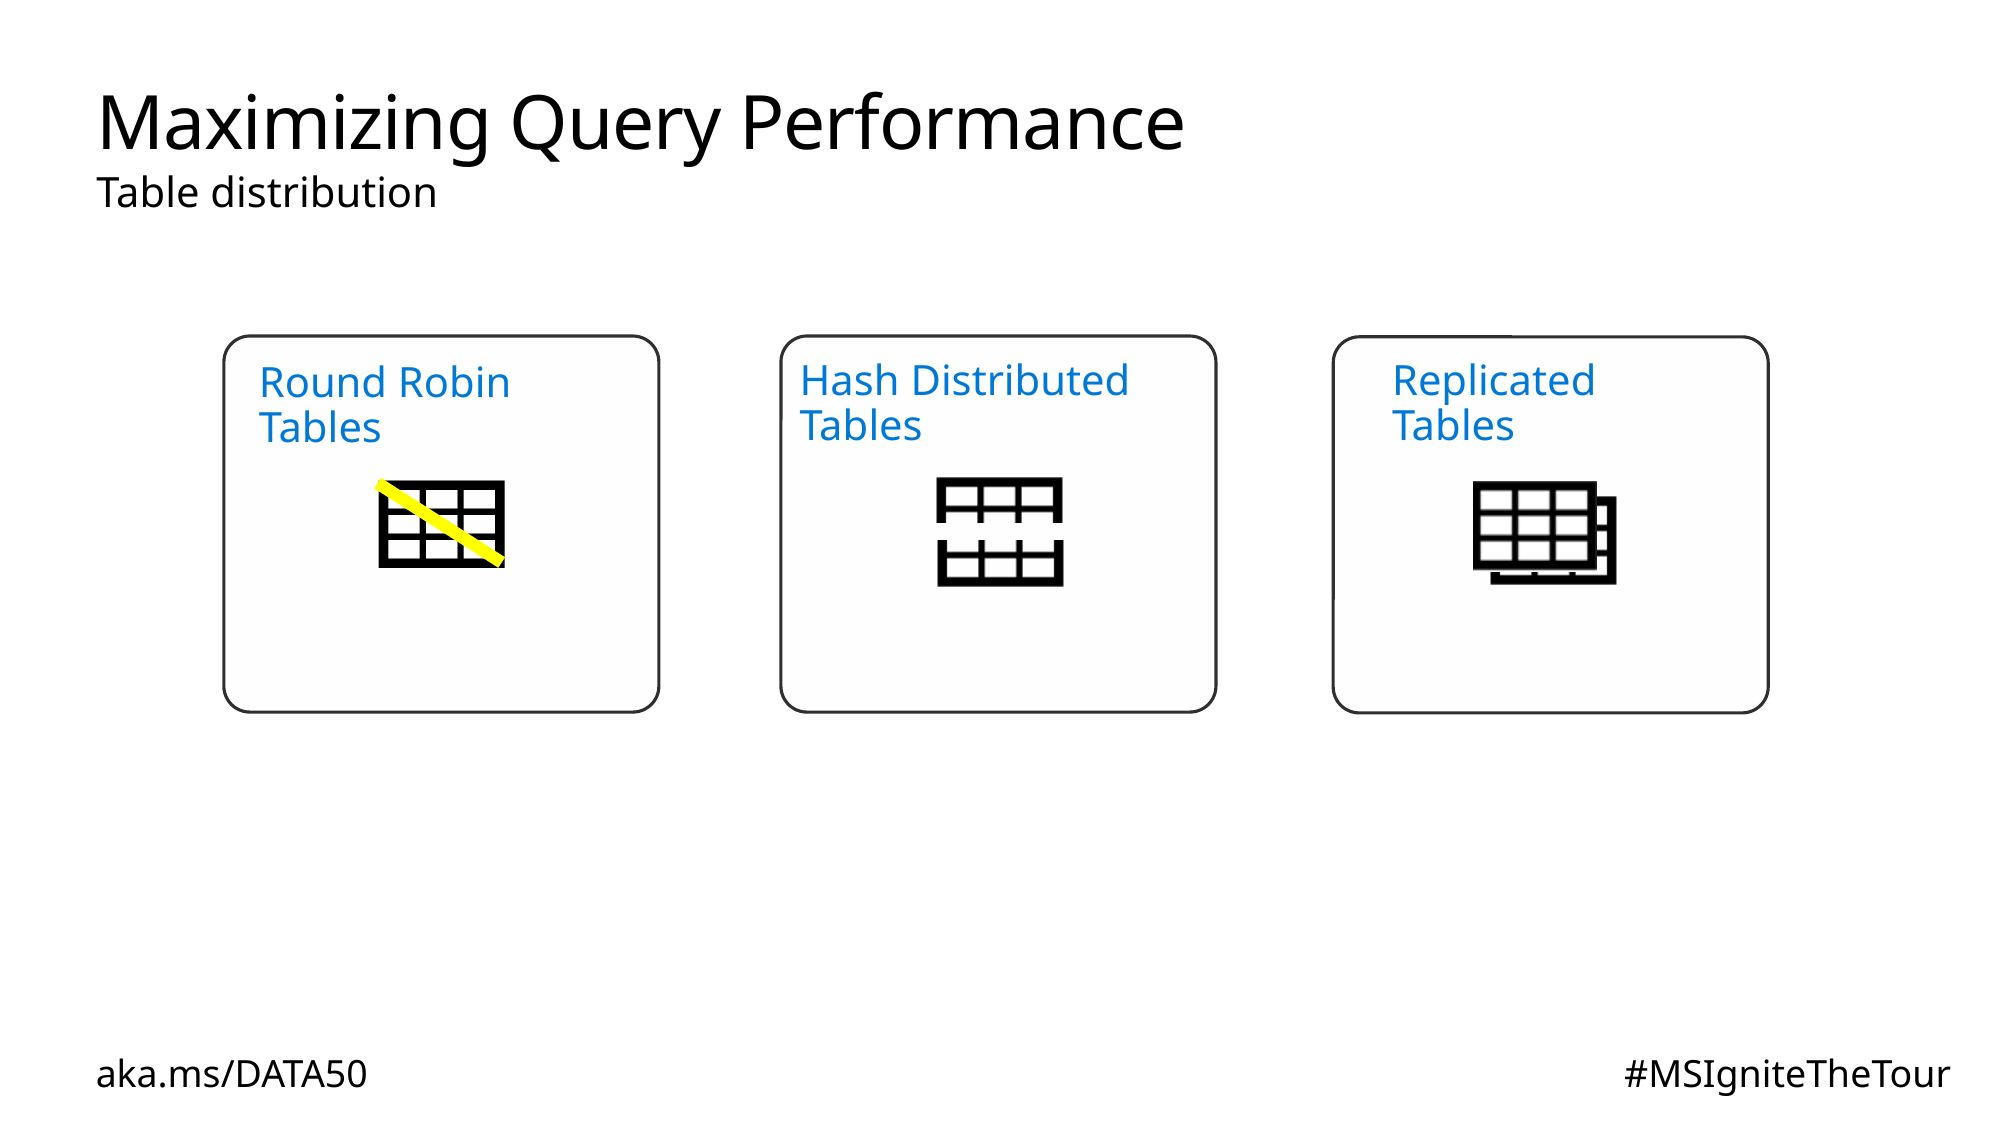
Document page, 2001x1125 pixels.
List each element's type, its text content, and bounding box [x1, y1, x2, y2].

text_box [1332, 336, 1769, 714]
text_box Round Robin Tables [258, 337, 648, 475]
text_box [1472, 465, 1629, 616]
text_box Replicated Tables [1391, 336, 1743, 473]
text_box [223, 335, 660, 713]
title Maximizing Query Performance [96, 75, 1904, 166]
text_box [377, 482, 502, 563]
text_box Hash Distributed Tables [799, 336, 1235, 473]
picture [924, 445, 1075, 523]
text_box [780, 336, 1217, 713]
picture [925, 540, 1076, 618]
list Table distribution [96, 165, 780, 212]
picture [366, 448, 517, 600]
